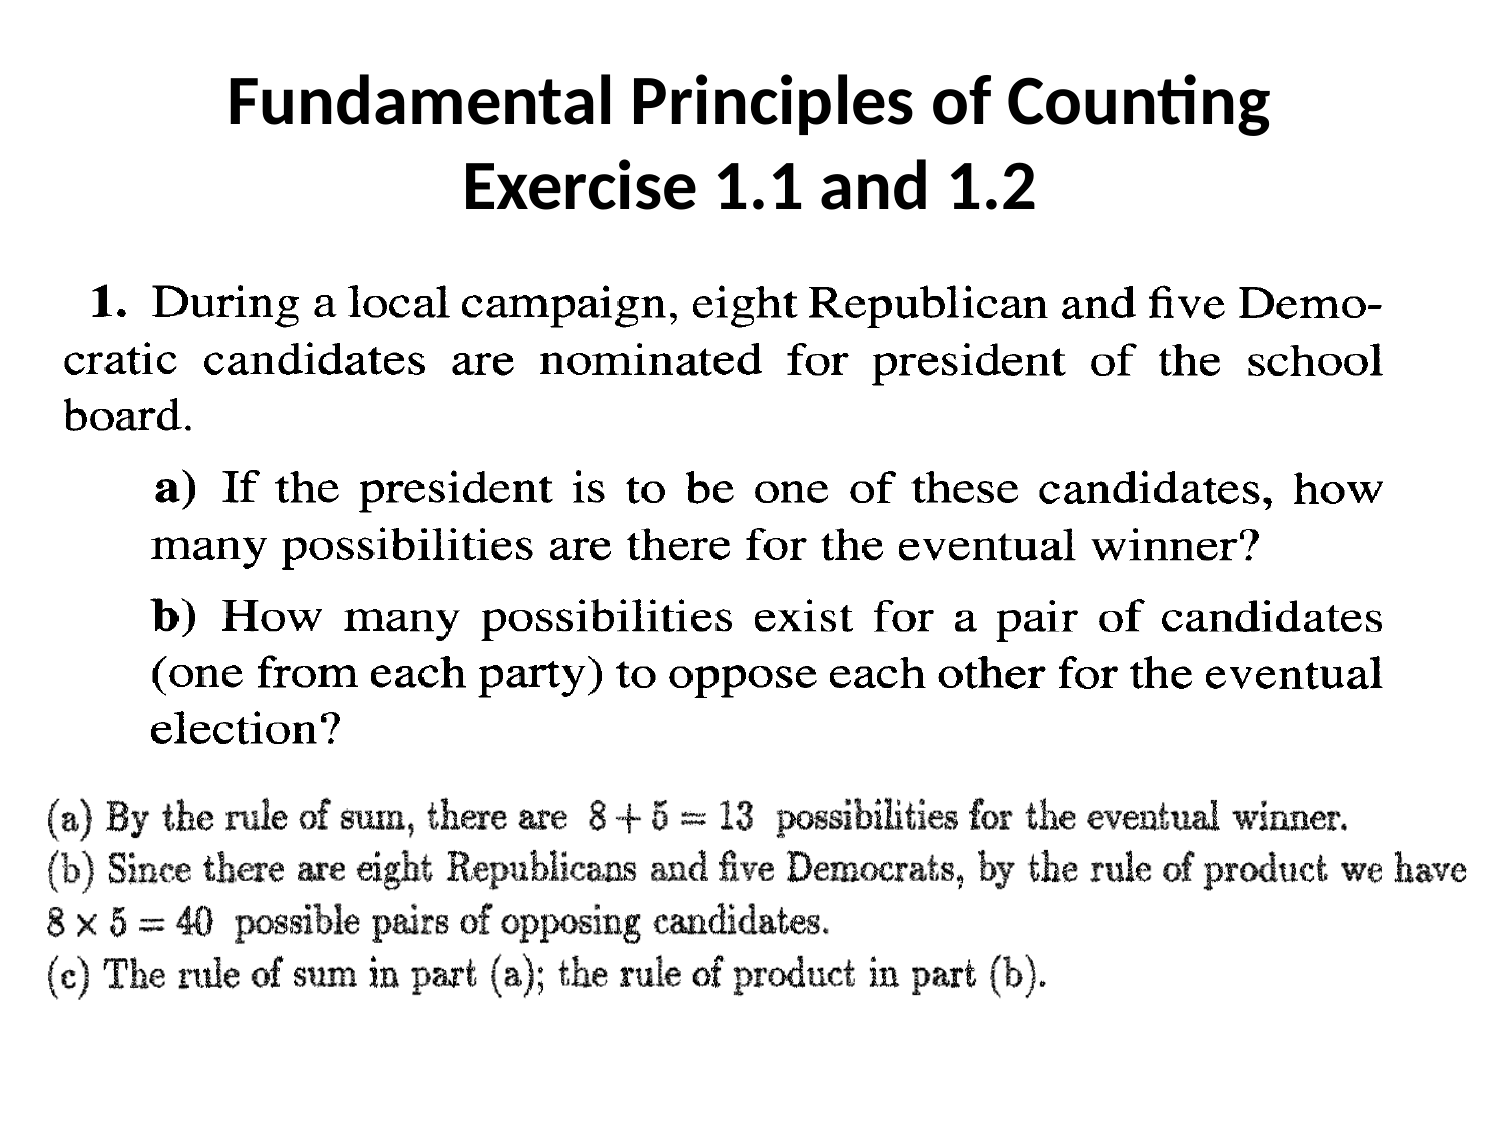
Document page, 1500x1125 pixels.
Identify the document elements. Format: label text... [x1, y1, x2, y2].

picture [32, 274, 1401, 776]
title Fundamental Principles of Counting Exercise 1.1 and 1.2 [75, 45, 1425, 233]
picture [32, 787, 1476, 1013]
